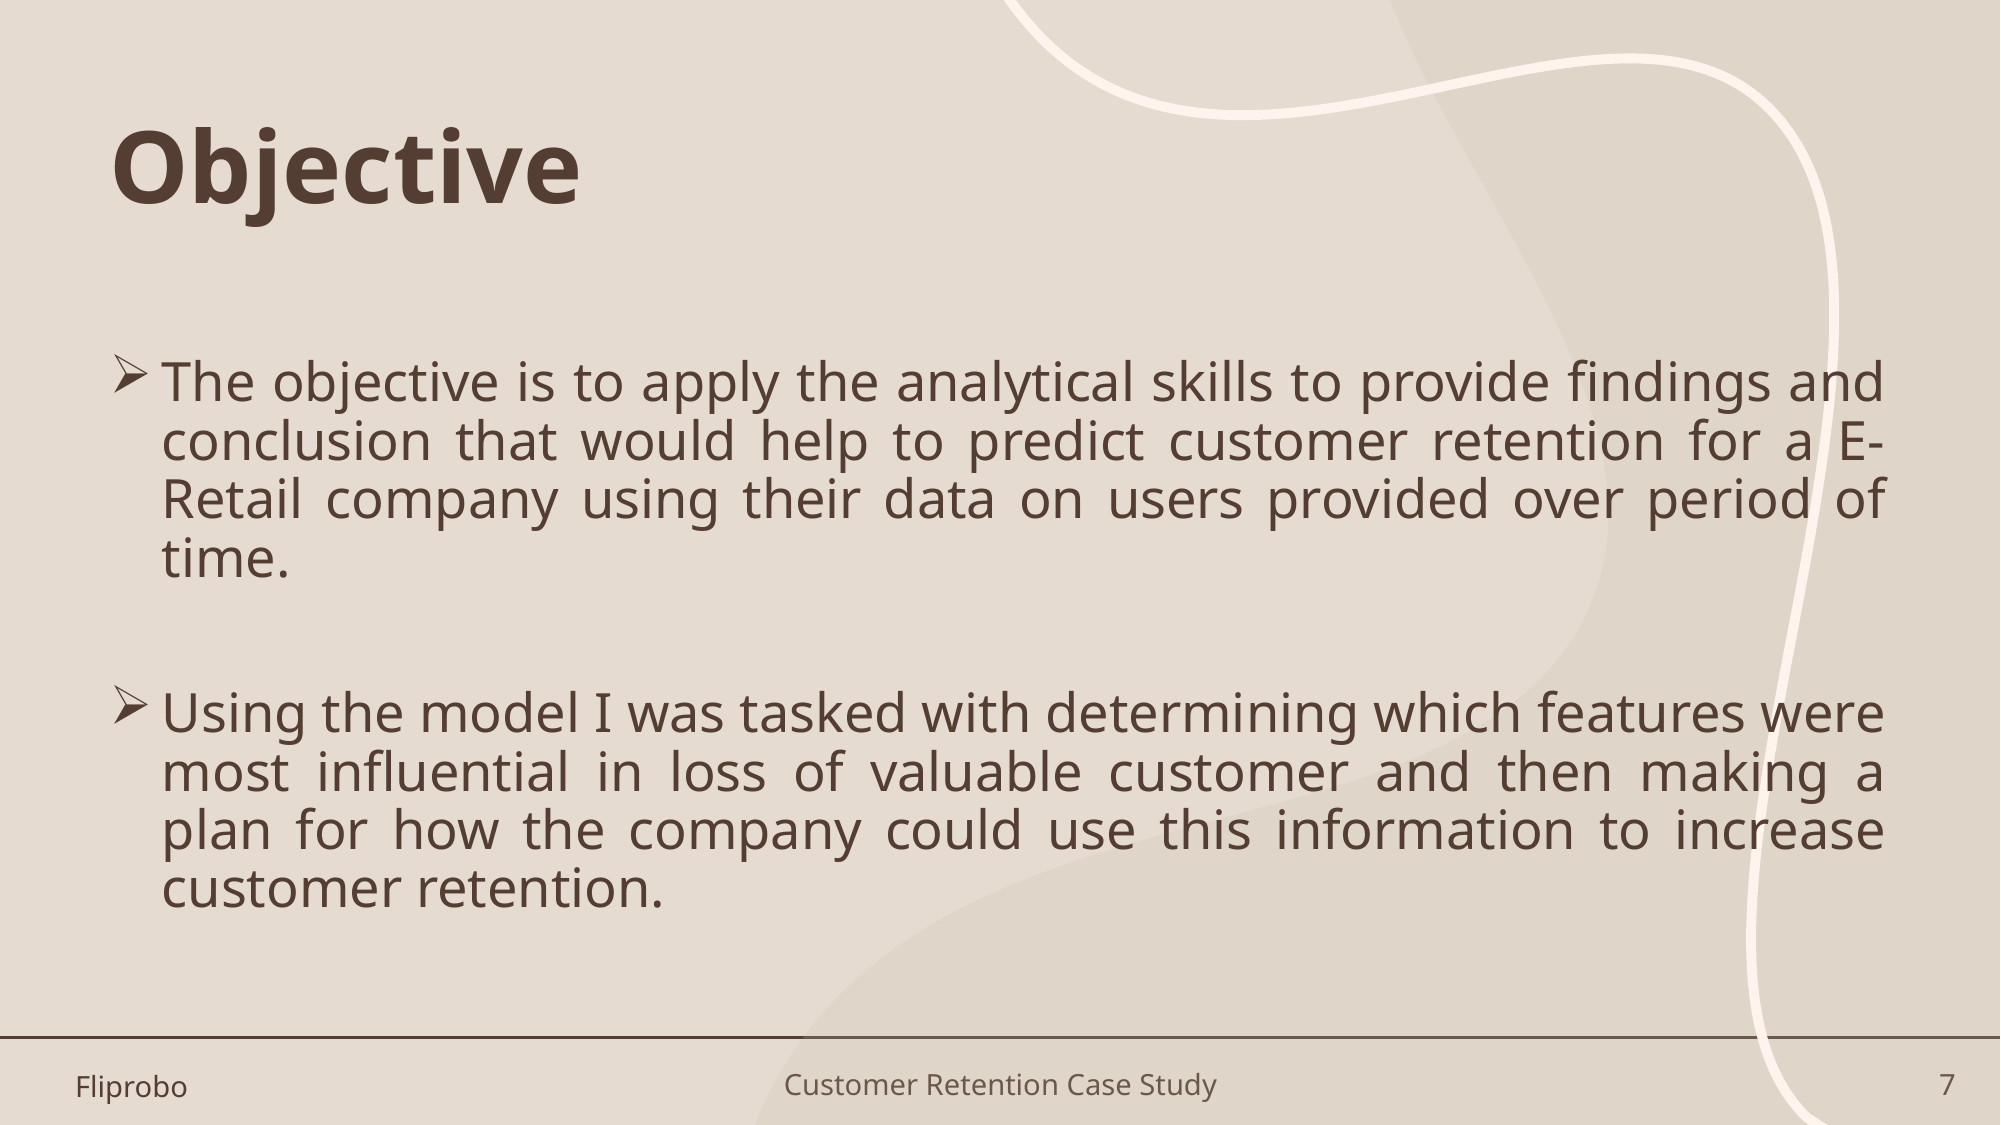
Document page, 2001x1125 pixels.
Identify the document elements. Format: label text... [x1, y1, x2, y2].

footer Customer Retention Case Study [718, 1060, 1283, 1112]
slide_number 7 [1808, 1060, 1971, 1112]
list The objective is to apply the analytical skills to provide findings and conclusion that would help to predict customer retention for a E-Retail company using their data on users provided over period of time. Using the model I was tasked with determining which features were most influential in loss of valuable customer and then making a plan for how the company could use this information to increase customer retention. [94, 263, 1902, 928]
title Objective [94, 115, 1820, 227]
slide_number Fliprobo [60, 1060, 222, 1112]
